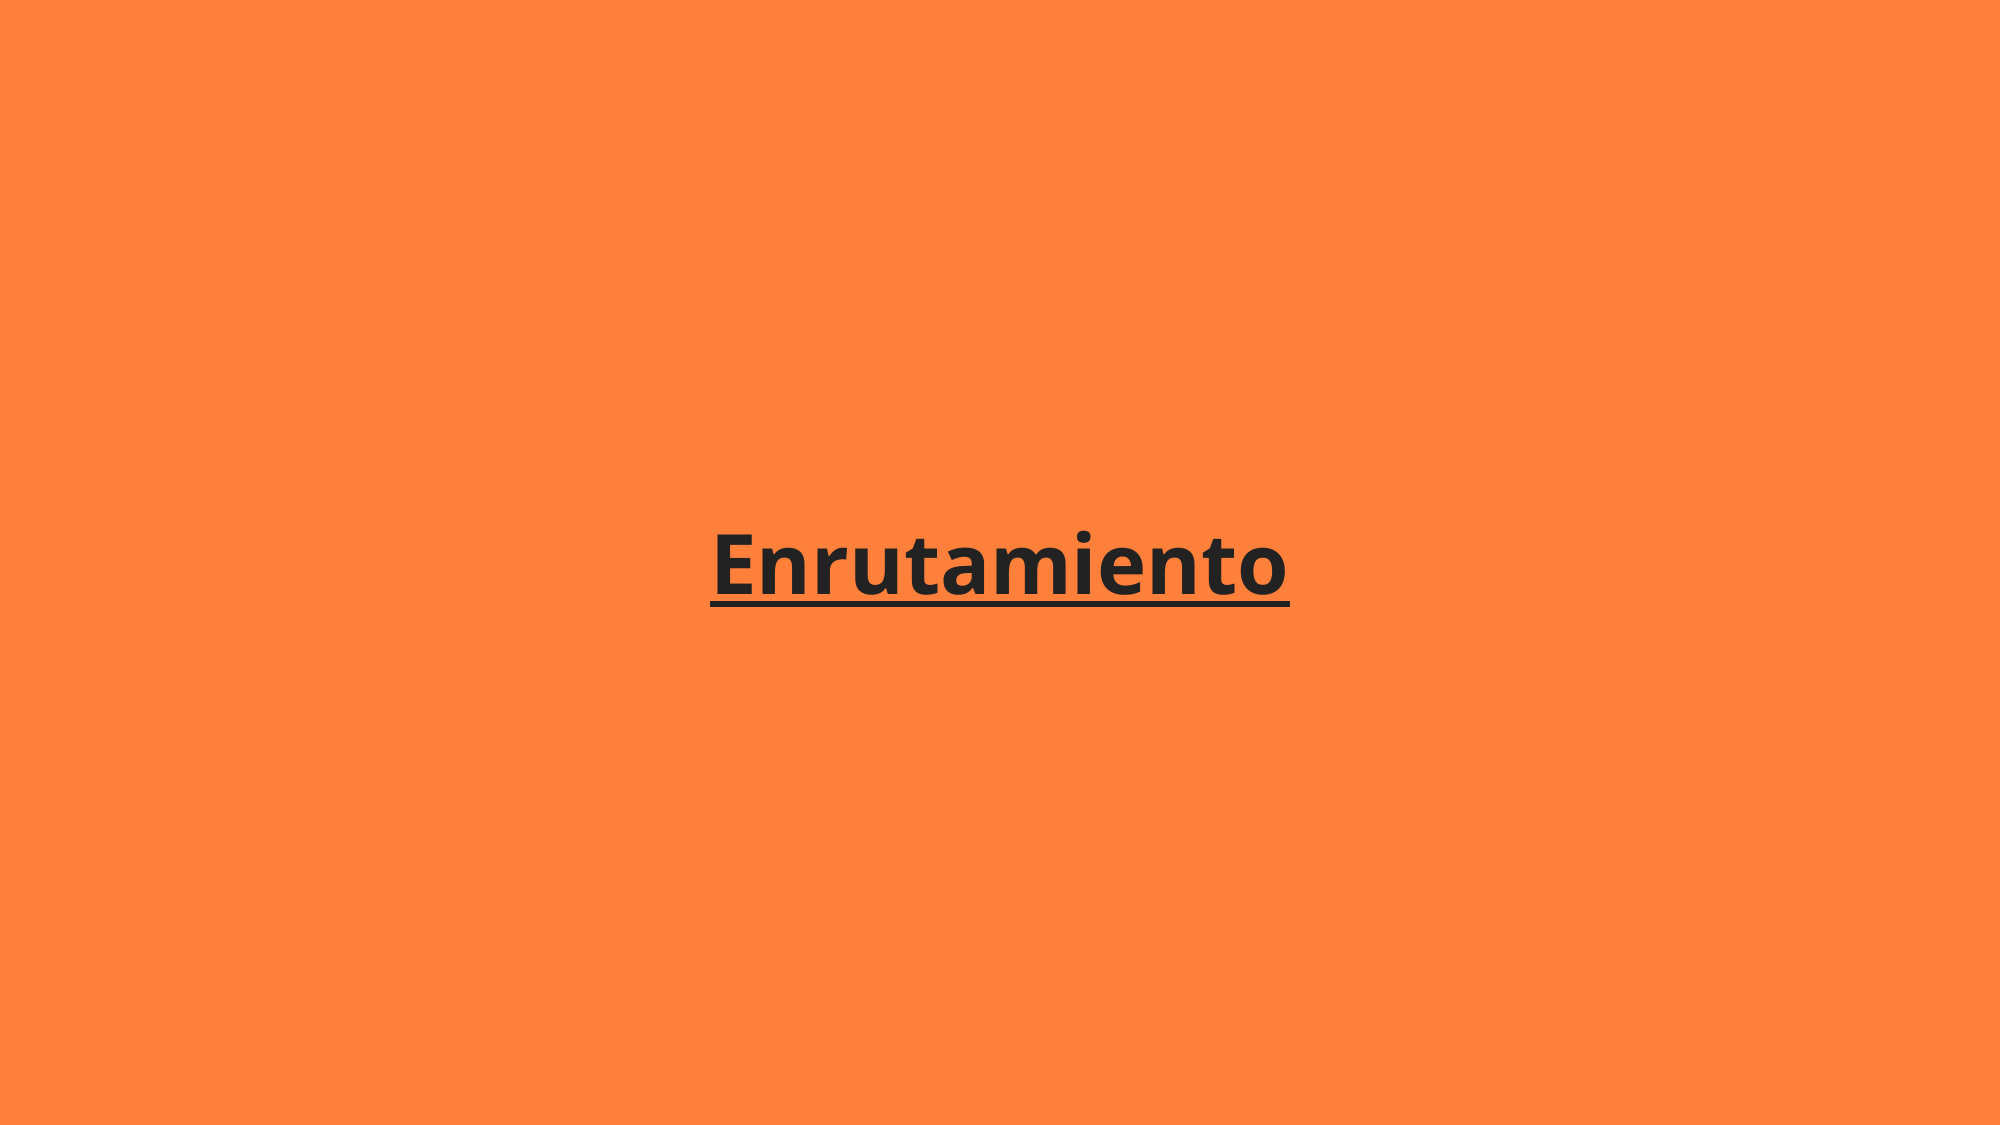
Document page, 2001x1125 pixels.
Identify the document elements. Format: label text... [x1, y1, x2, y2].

text_box Enrutamiento [131, 504, 1868, 633]
